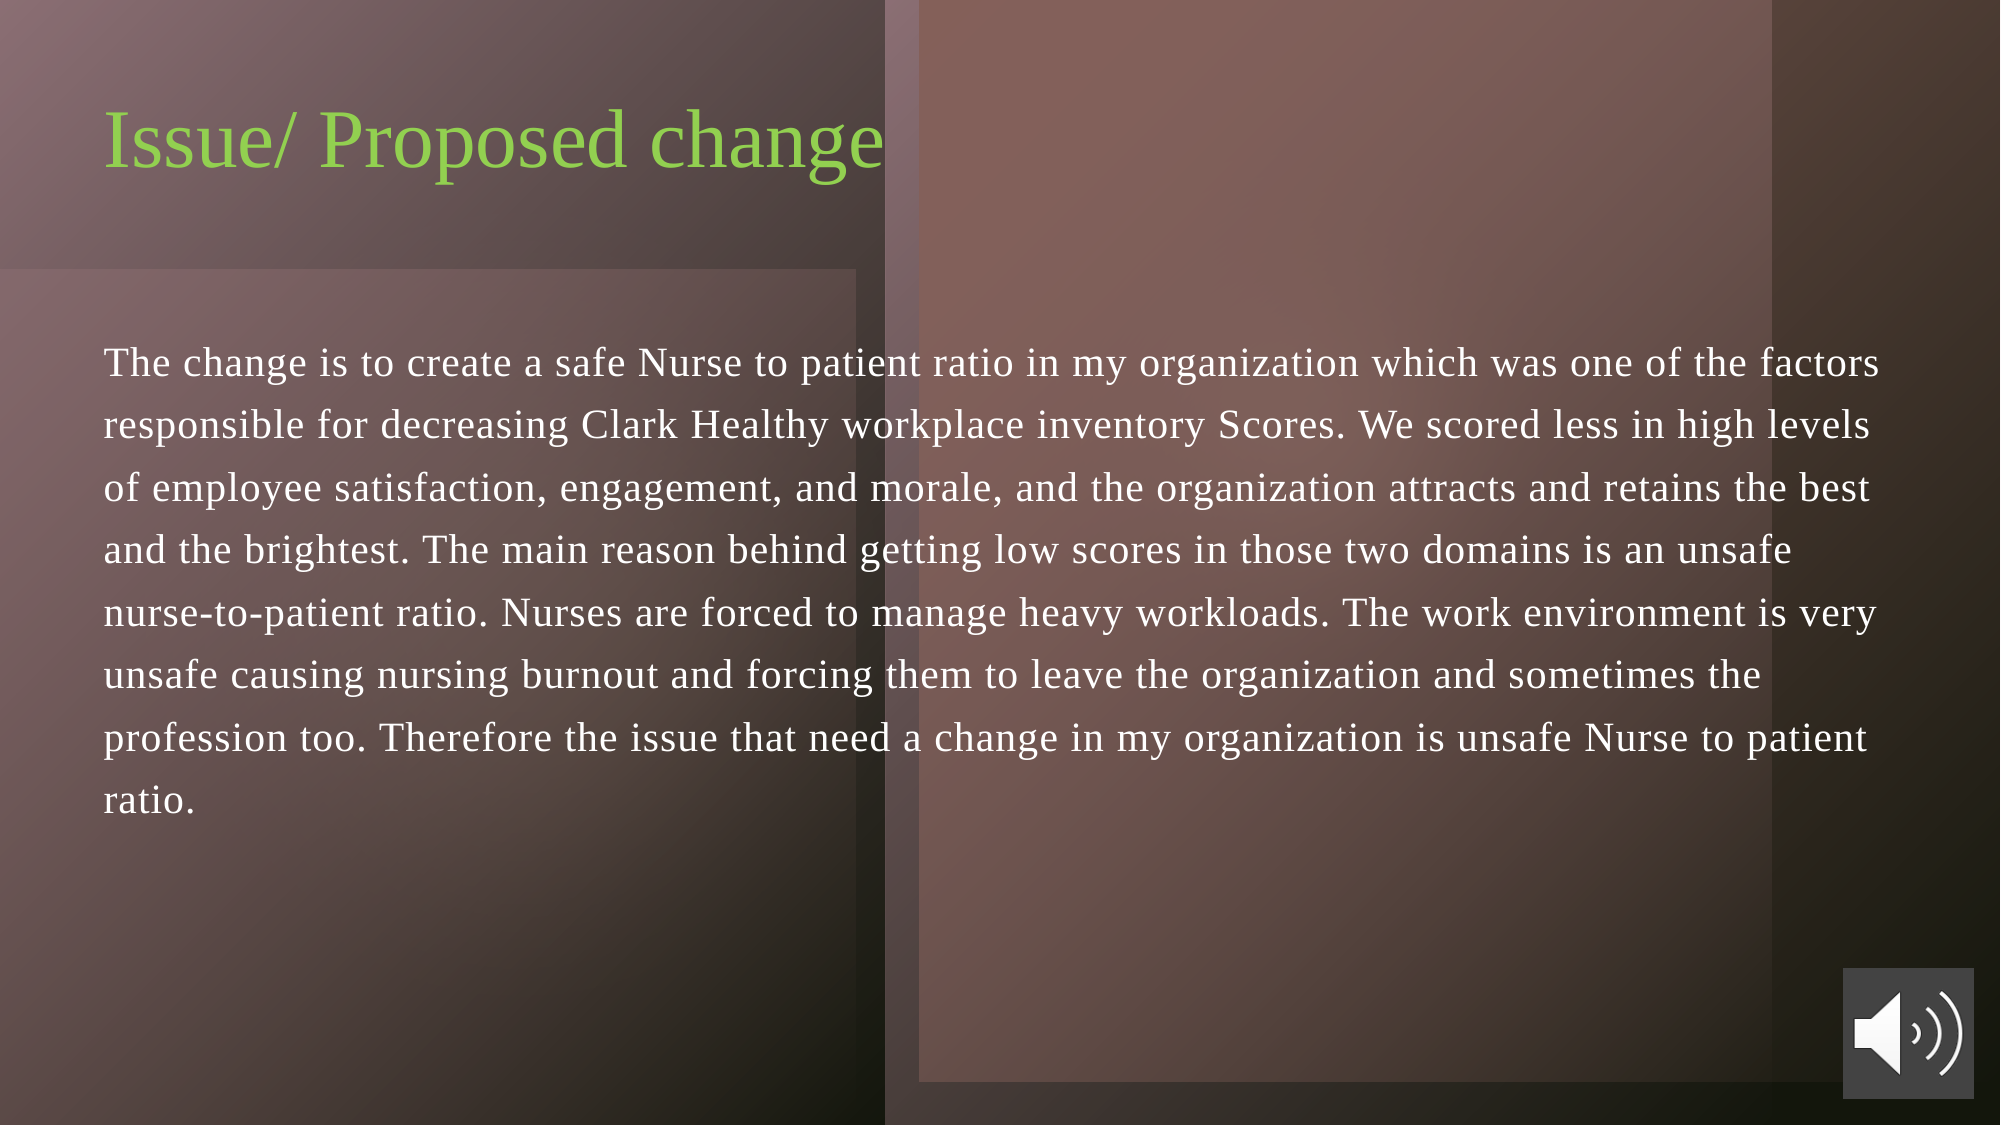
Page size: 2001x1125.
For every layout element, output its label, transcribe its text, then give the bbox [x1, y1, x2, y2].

title Issue/ Proposed change [88, 88, 1910, 276]
list The change is to create a safe Nurse to patient ratio in my organization which was one of the factors responsible for decreasing Clark Healthy workplace inventory Scores. We scored less in high levels of employee satisfaction, engagement, and morale, and the organization attracts and retains the best and the brightest. The main reason behind getting low scores in those two domains is an unsafe nurse-to-patient ratio. Nurses are forced to manage heavy workloads. The work environment is very unsafe causing nursing burnout and forcing them to leave the organization and sometimes the profession too. Therefore the issue that need a change in my organization is unsafe Nurse to patient ratio. [88, 314, 1910, 1035]
picture [1841, 966, 1975, 1100]
